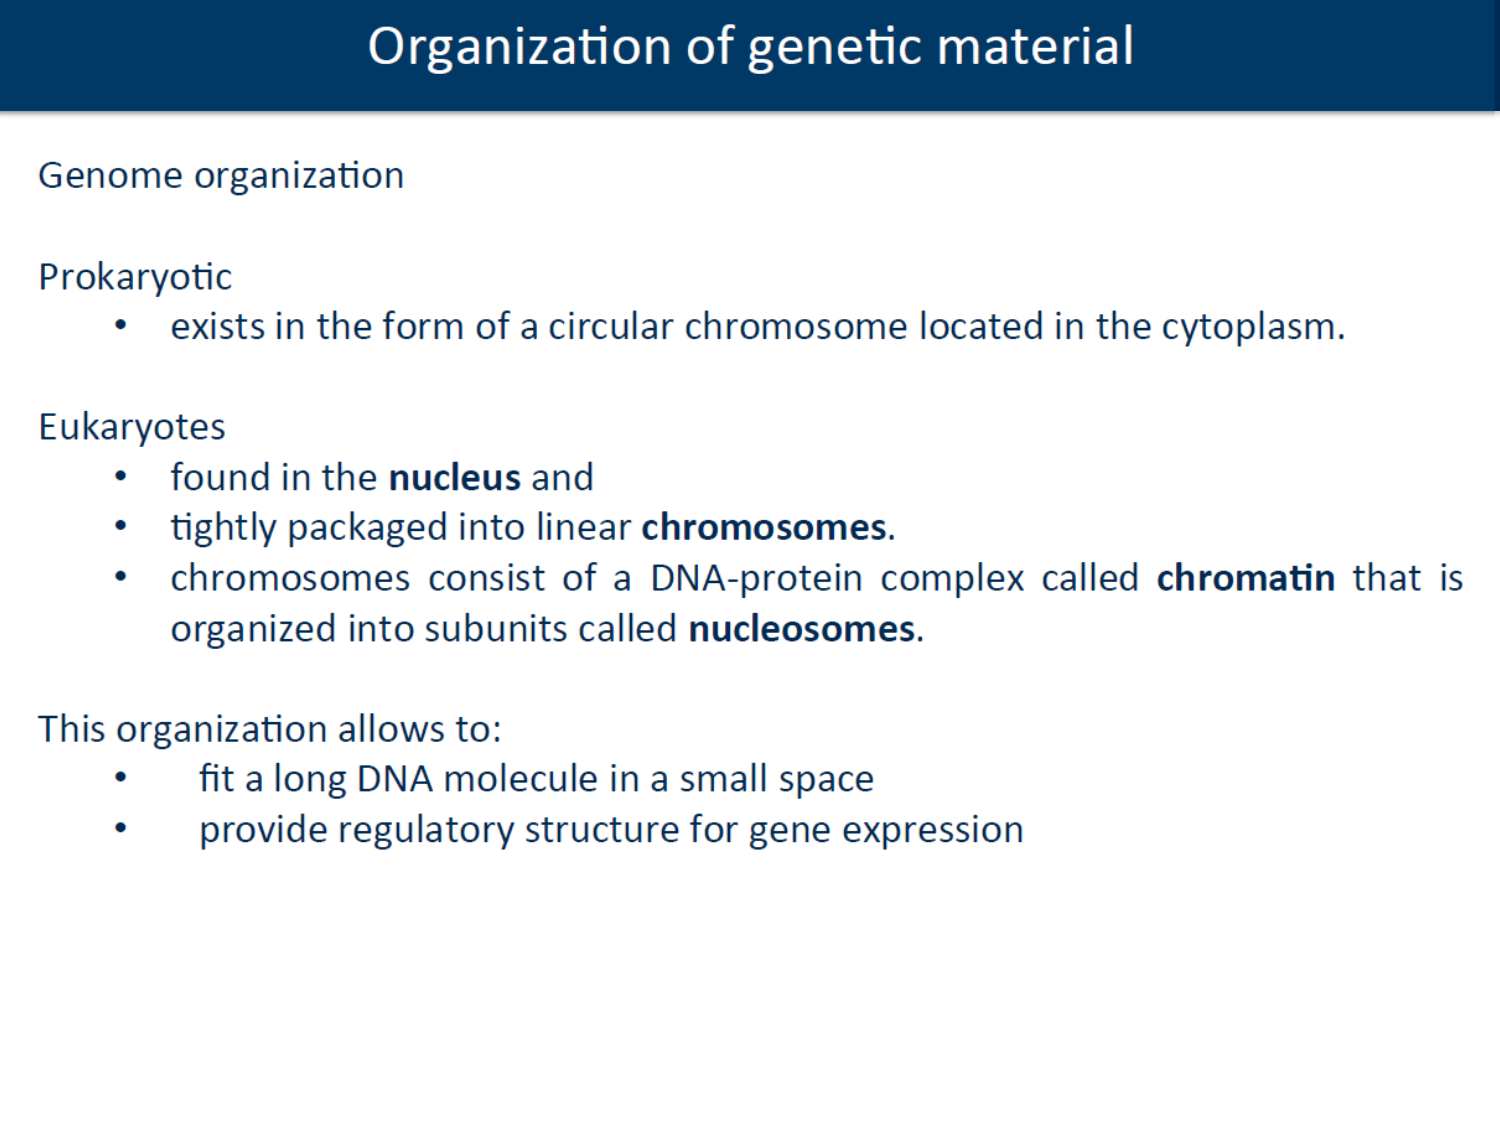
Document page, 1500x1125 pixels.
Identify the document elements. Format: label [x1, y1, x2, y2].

picture [0, 0, 1495, 1091]
text_box [1496, 0, 1500, 112]
